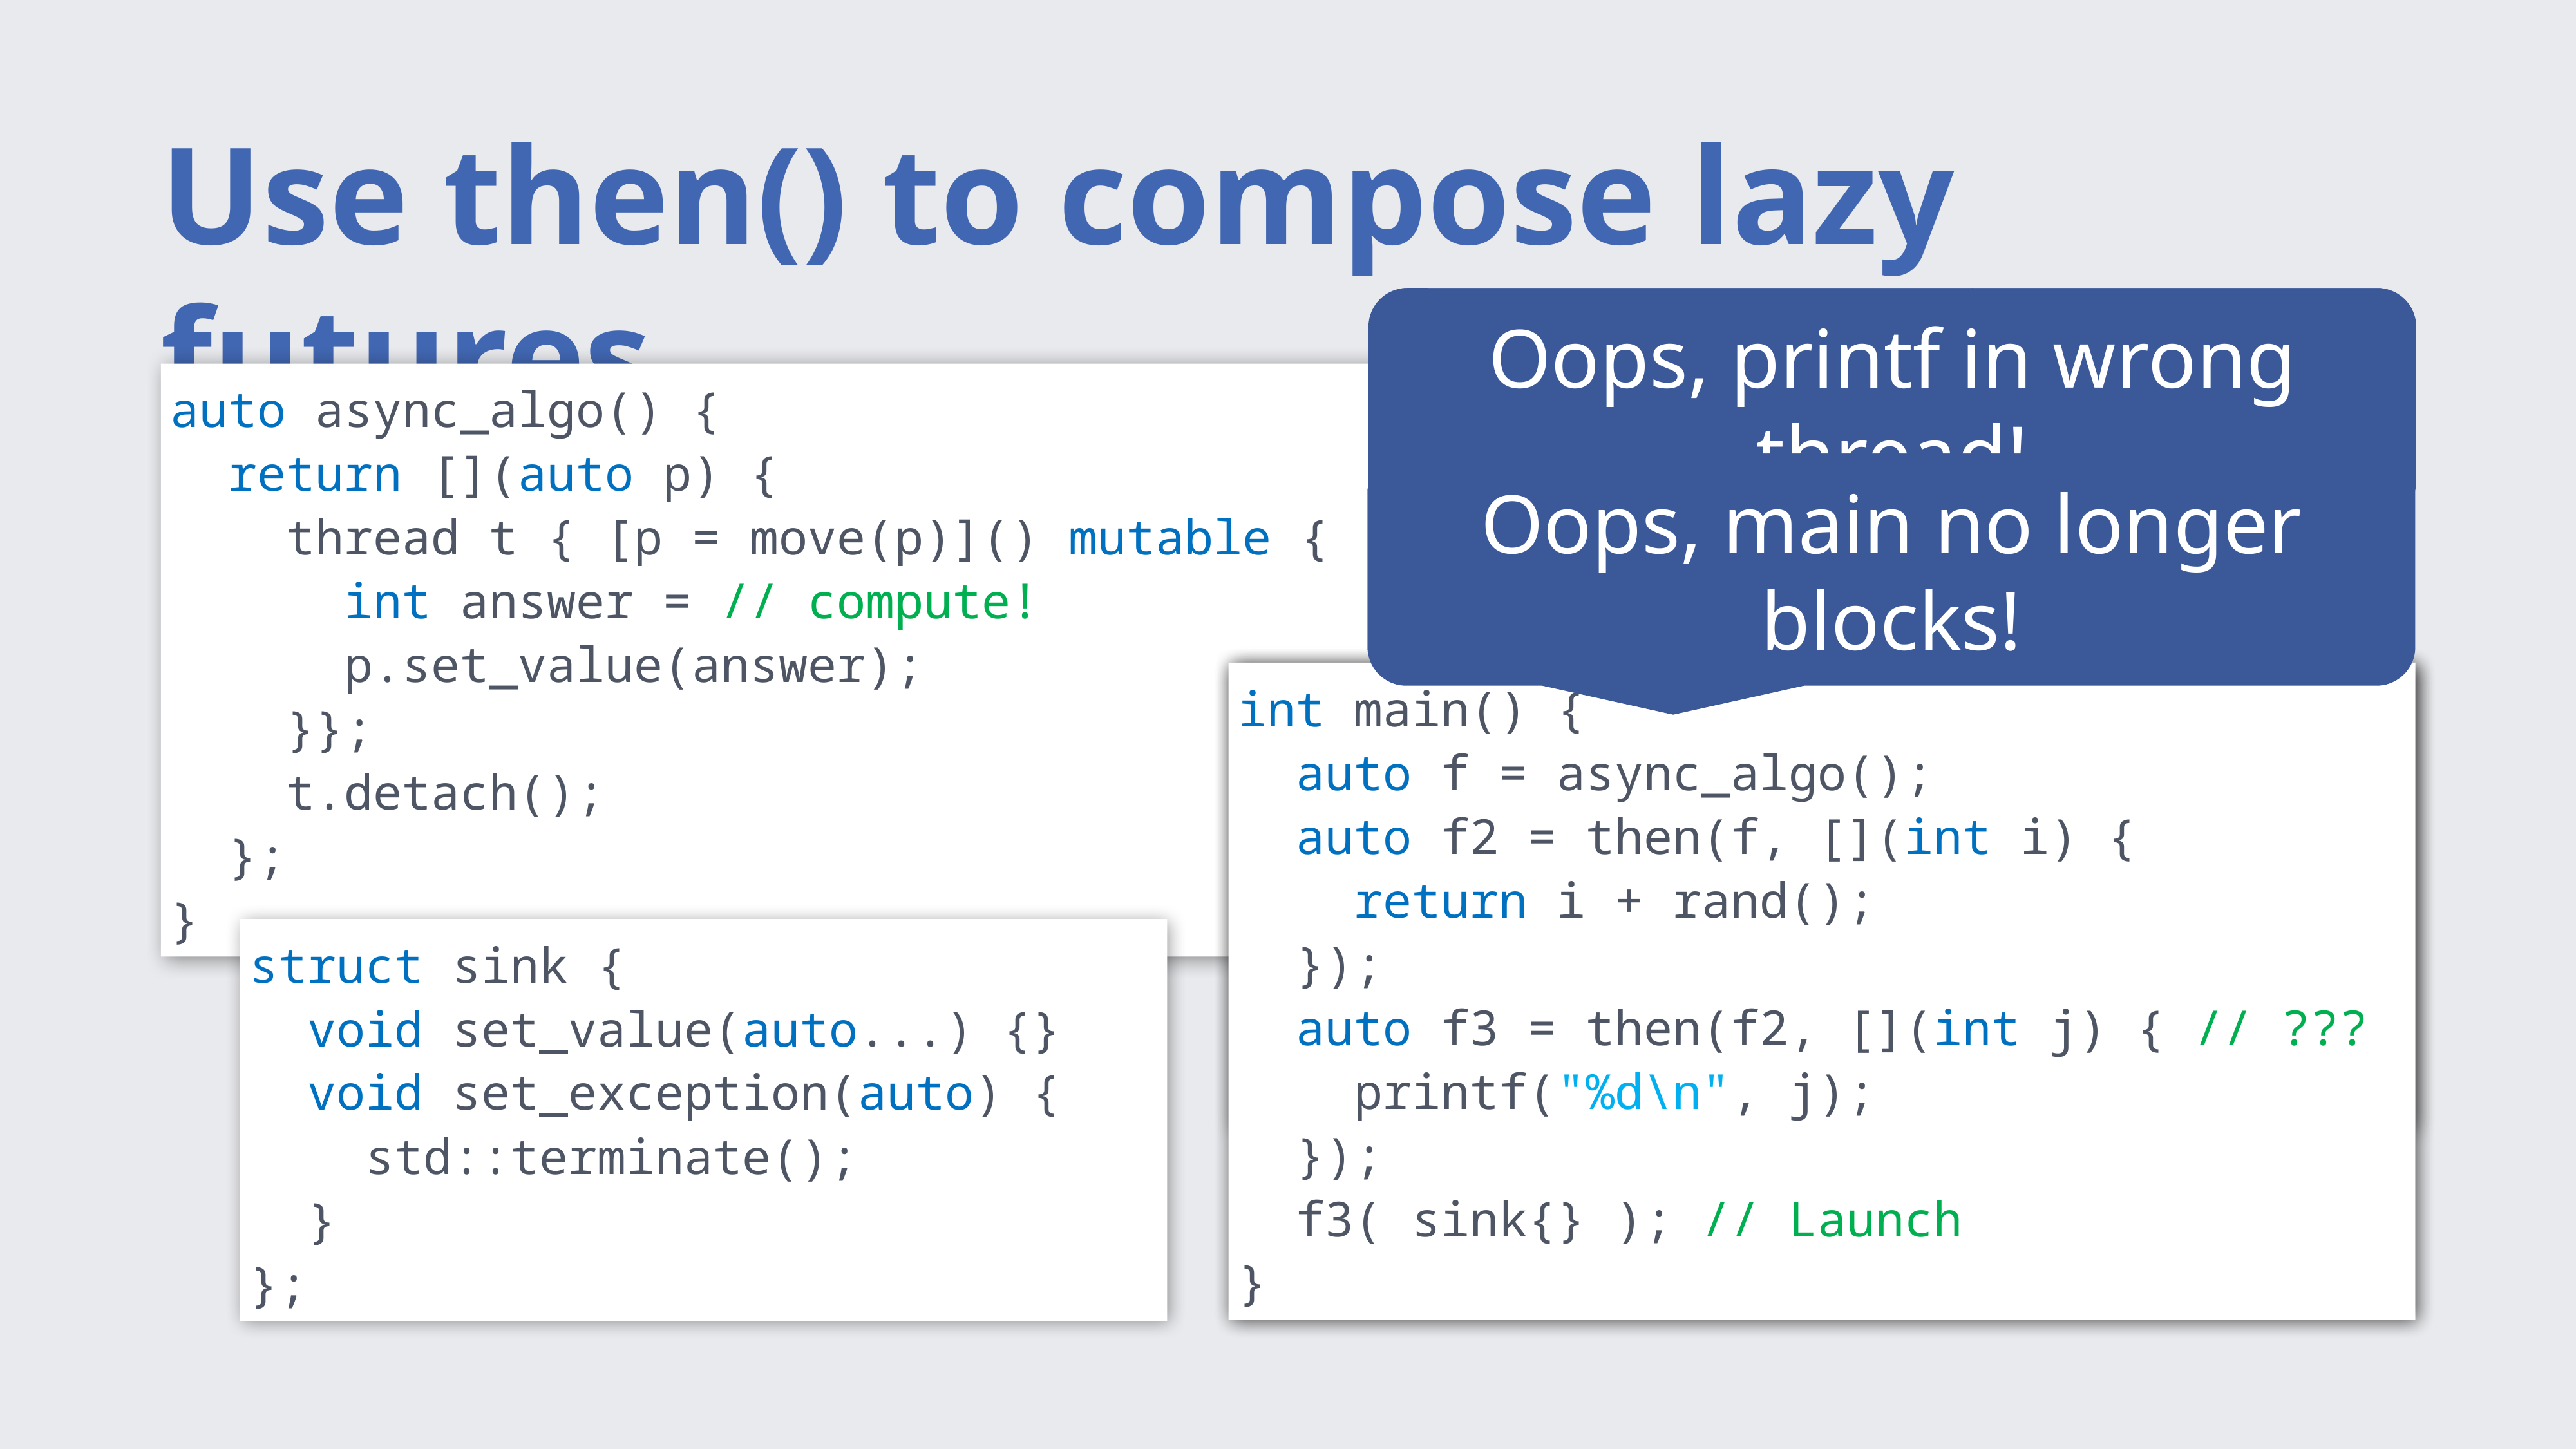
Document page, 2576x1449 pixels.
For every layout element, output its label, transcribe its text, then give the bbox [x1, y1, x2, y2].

text_box int main() { auto f = async_algo(); auto f2 = then(f, [](int i) { return i + rand(); }); auto f3 = then(f2, [](int j) { // ??? printf("%d\n", j); }); f3( sink{} ); // Launch } [1228, 663, 2415, 1320]
text_box Oops, main no longer blocks! [1367, 453, 2416, 715]
text_box auto async_algo() { return [](auto p) { thread t { [p = move(p)]() mutable { int answer = // compute! p.set_value(answer); }}; t.detach(); }; } [160, 363, 1368, 957]
text_box struct sink { void set_value(auto...) {} void set_exception(auto) { std::terminate(); } }; [240, 919, 1168, 1321]
title Use then() to compose lazy futures [160, 109, 2415, 305]
text_box Oops, printf in wrong thread! [1368, 288, 2416, 488]
